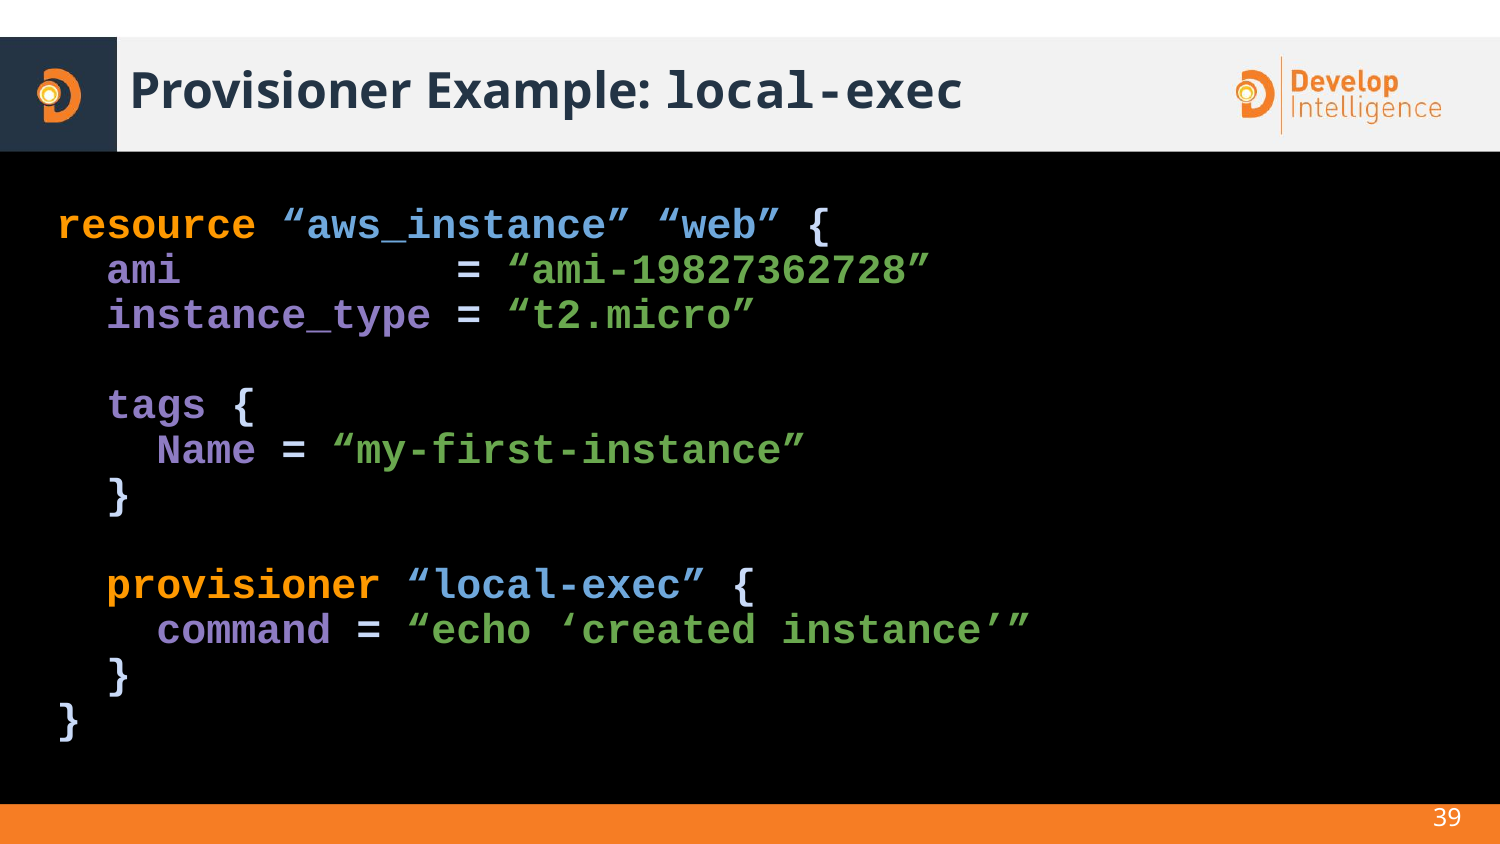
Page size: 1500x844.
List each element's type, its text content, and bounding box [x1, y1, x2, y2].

list resource “aws_instance” “web” { ami = “ami-19827362728” instance_type = “t2.micro” tags { Name = “my-first-instance” } provisioner “local-exec” { command = “echo ‘created instance’” } } [0, 151, 1500, 805]
picture [0, 0, 1500, 151]
picture [0, 805, 1500, 844]
title Provisioner Example: local-exec [118, 36, 1500, 148]
slide_number <number> [1396, 805, 1499, 838]
